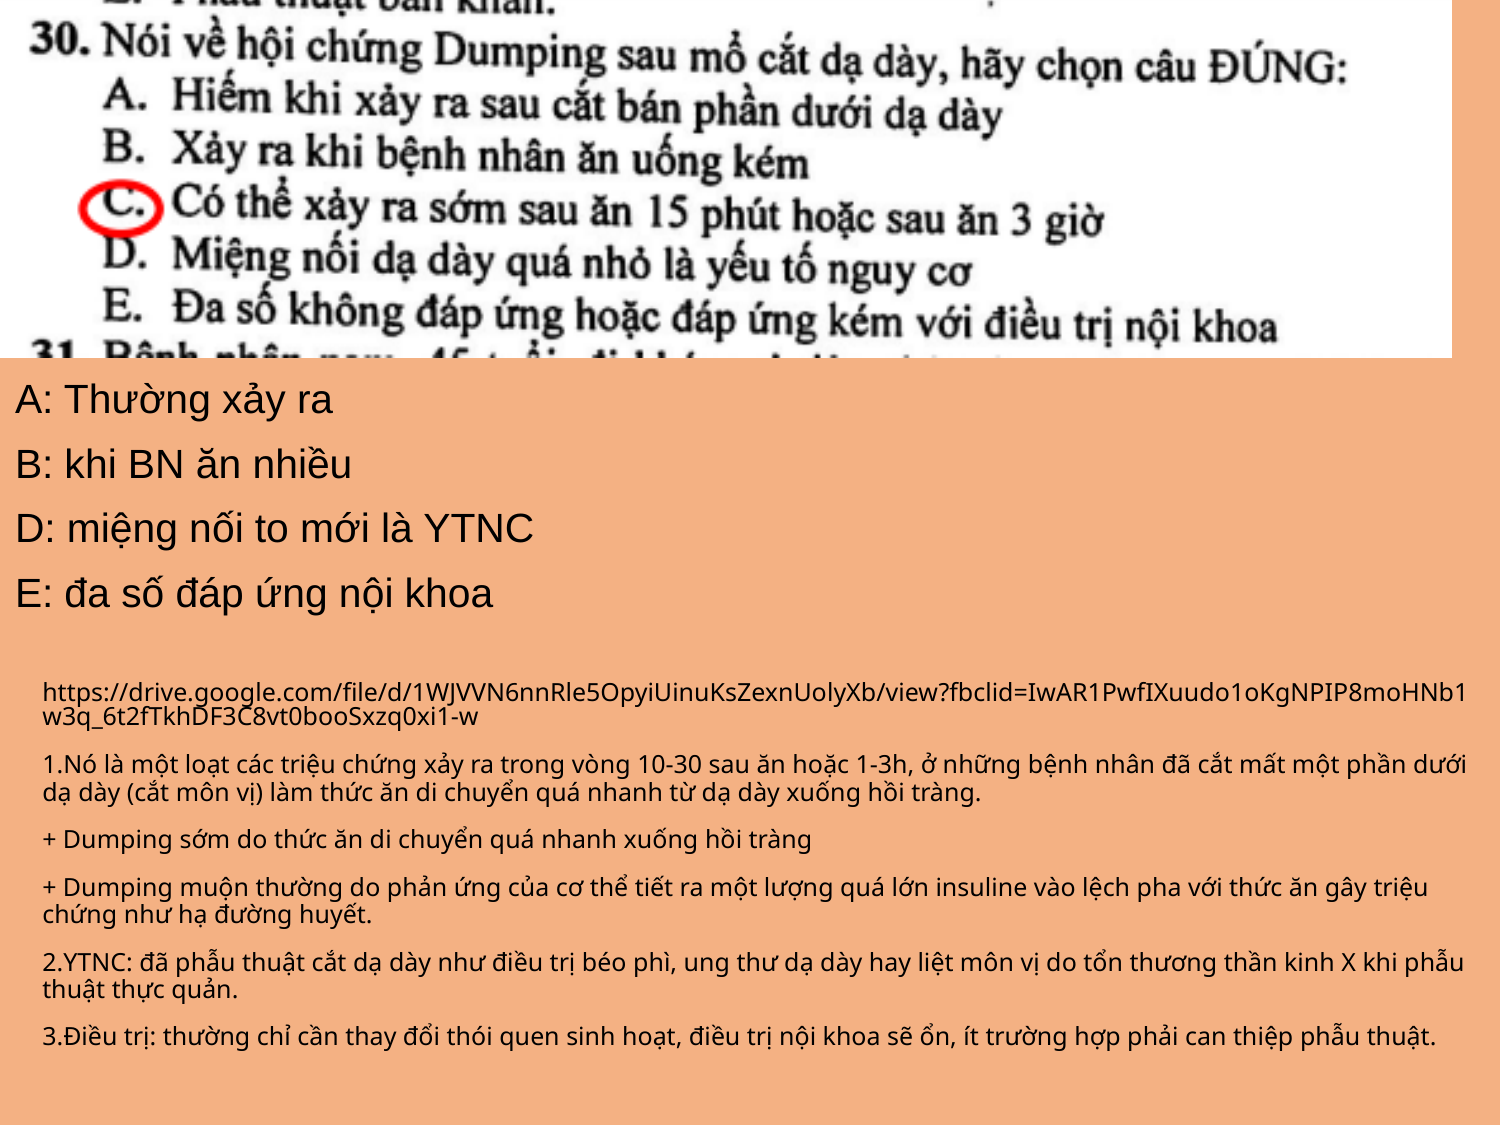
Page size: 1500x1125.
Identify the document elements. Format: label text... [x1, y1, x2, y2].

subtitle A: Thường xảy ra B: khi BN ăn nhiều D: miệng nối to mới là YTNC E: đa số đáp ứng nội khoa [0, 370, 1500, 624]
picture [0, 0, 1452, 358]
text_box https://drive.google.com/file/d/1WJVVN6nnRle5OpyiUinuKsZexnUolyXb/view?fbclid=IwAR1PwfIXuudo1oKgNPIP8moHNb1w3q_6t2fTkhDF3C8vt0booSxzq0xi1-w Nó là một loạt các triệu chứng xảy ra trong vòng 10-30 sau ăn hoặc 1-3h, ở những bệnh nhân đã cắt mất một phần dưới dạ dày (cắt môn vị) làm thức ăn di chuyển quá nhanh từ dạ dày xuống hồi tràng. + Dumping sớm do thức ăn di chuyển quá nhanh xuống hồi tràng + Dumping muộn thường do phản ứng của cơ thể tiết ra một lượng quá lớn insuline vào lệch pha với thức ăn gây triệu chứng như hạ đường huyết. YTNC: đã phẫu thuật cắt dạ dày như điều trị béo phì, ung thư dạ dày hay liệt môn vị do tổn thương thần kinh X khi phẫu thuật thực quản. Điều trị: thường chỉ cần thay đổi thói quen sinh hoạt, điều trị nội khoa sẽ ổn, ít trường hợp phải can thiệp phẫu thuật. [27, 642, 1500, 1070]
